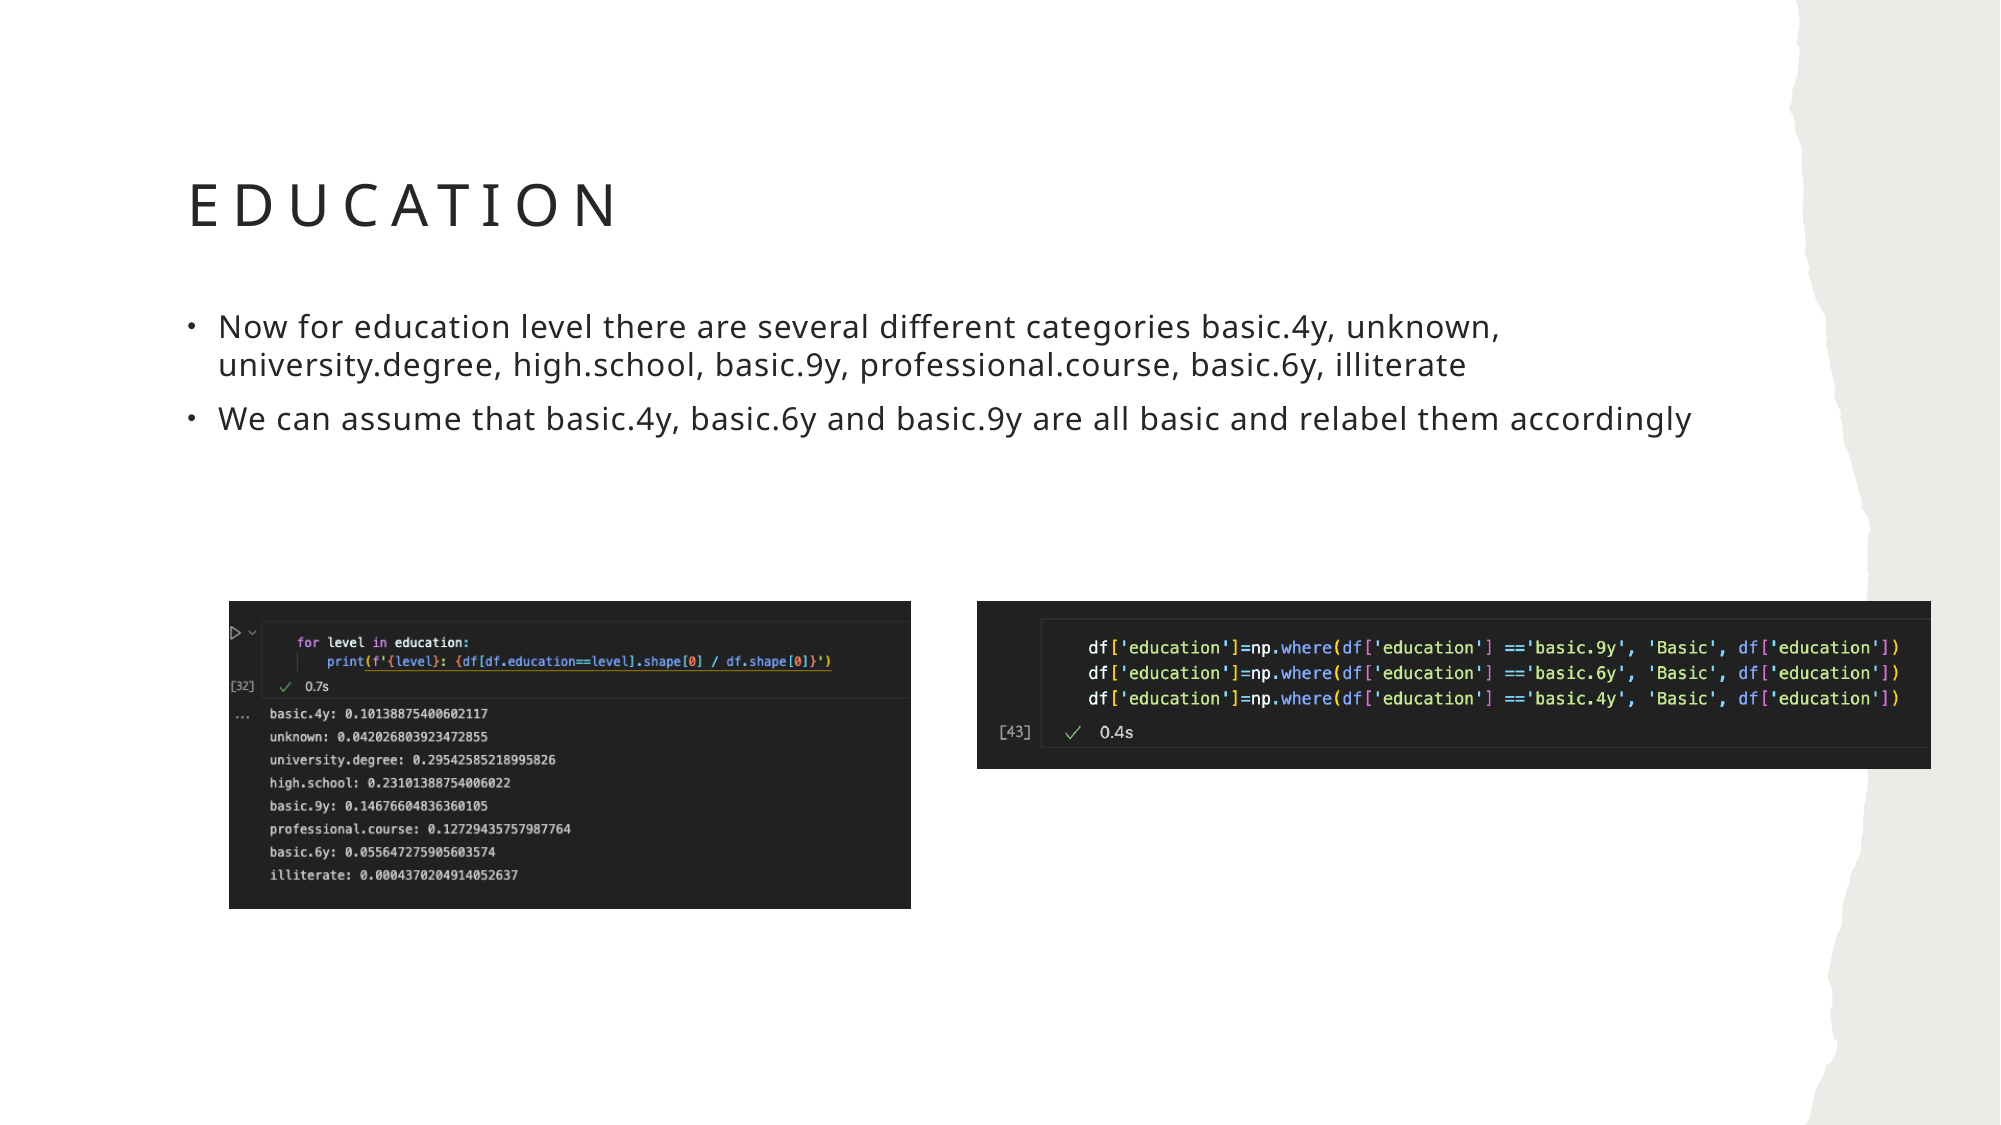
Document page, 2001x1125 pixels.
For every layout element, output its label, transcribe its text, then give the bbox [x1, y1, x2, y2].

picture [229, 601, 911, 909]
picture [977, 0, 2000, 1125]
title education [172, 99, 1782, 299]
list Now for education level there are several different categories basic.4y, unknown, university.degree, high.school, basic.9y, professional.course, basic.6y, illiterate We can assume that basic.4y, basic.6y and basic.9y are all basic and relabel them accordingly [172, 299, 1782, 471]
